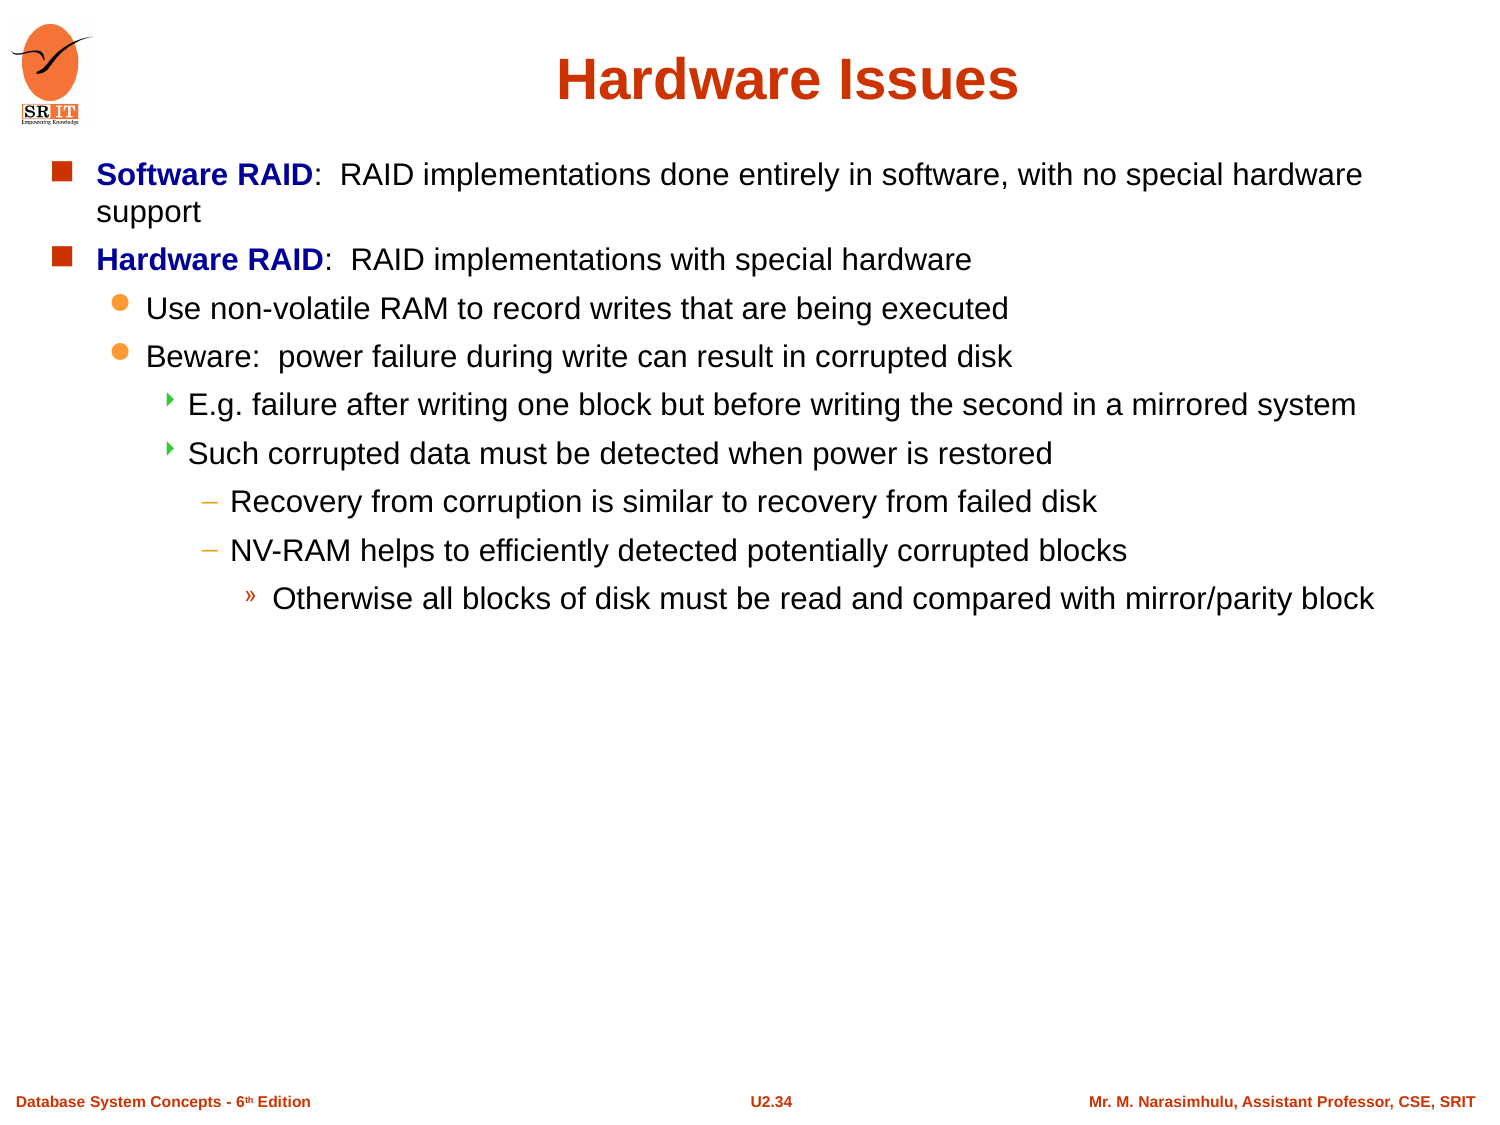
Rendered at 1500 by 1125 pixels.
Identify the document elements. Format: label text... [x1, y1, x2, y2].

picture [11, 19, 93, 128]
list Software RAID: RAID implementations done entirely in software, with no special hardware support Hardware RAID: RAID implementations with special hardware Use non-volatile RAM to record writes that are being executed Beware: power failure during write can result in corrupted disk E.g. failure after writing one block but before writing the second in a mirrored system Such corrupted data must be detected when power is restored Recovery from corruption is similar to recovery from failed disk NV-RAM helps to efficiently detected potentially corrupted blocks Otherwise all blocks of disk must be read and compared with mirror/parity block [39, 146, 1451, 1022]
title Hardware Issues [125, 18, 1452, 120]
